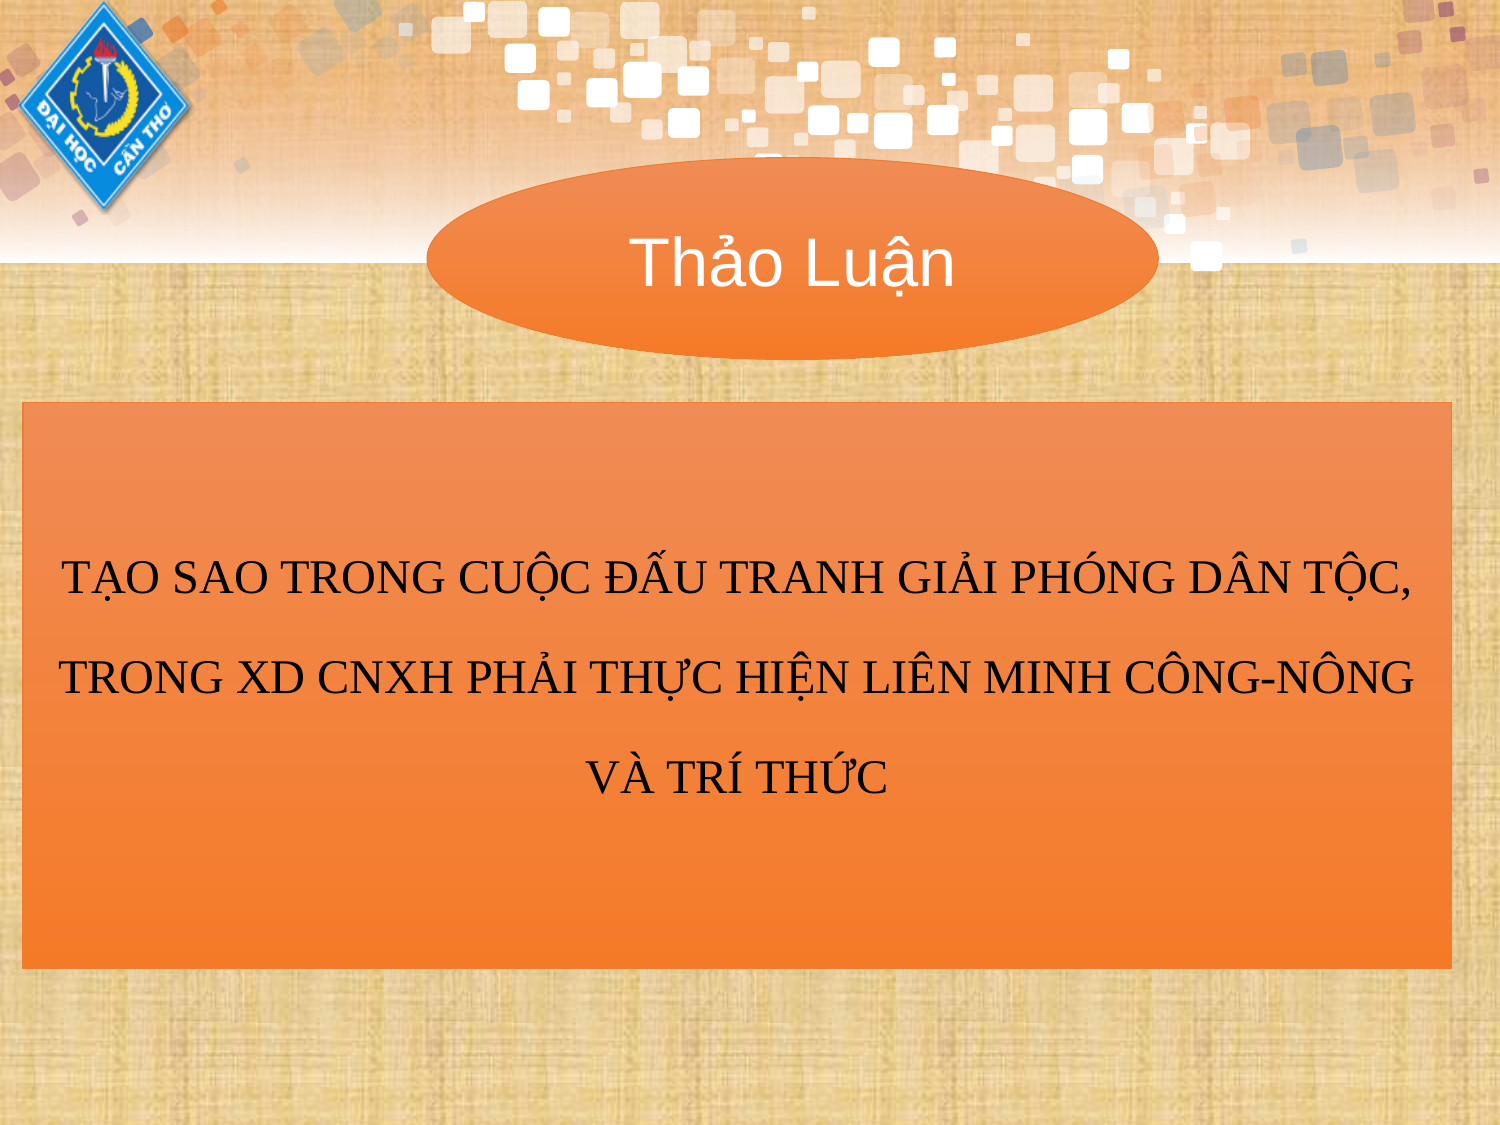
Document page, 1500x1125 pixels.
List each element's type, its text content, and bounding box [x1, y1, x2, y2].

text_box Thảo Luận [426, 156, 1159, 361]
text_box [16, 0, 193, 215]
picture [0, 263, 1500, 1125]
text_box TẠO SAO TRONG CUỘC ĐẤU TRANH GIẢI PHÓNG DÂN TỘC, TRONG XD CNXH PHẢI THỰC HIỆN LIÊN MINH CÔNG-NÔNG VÀ TRÍ THỨC [22, 402, 1452, 969]
